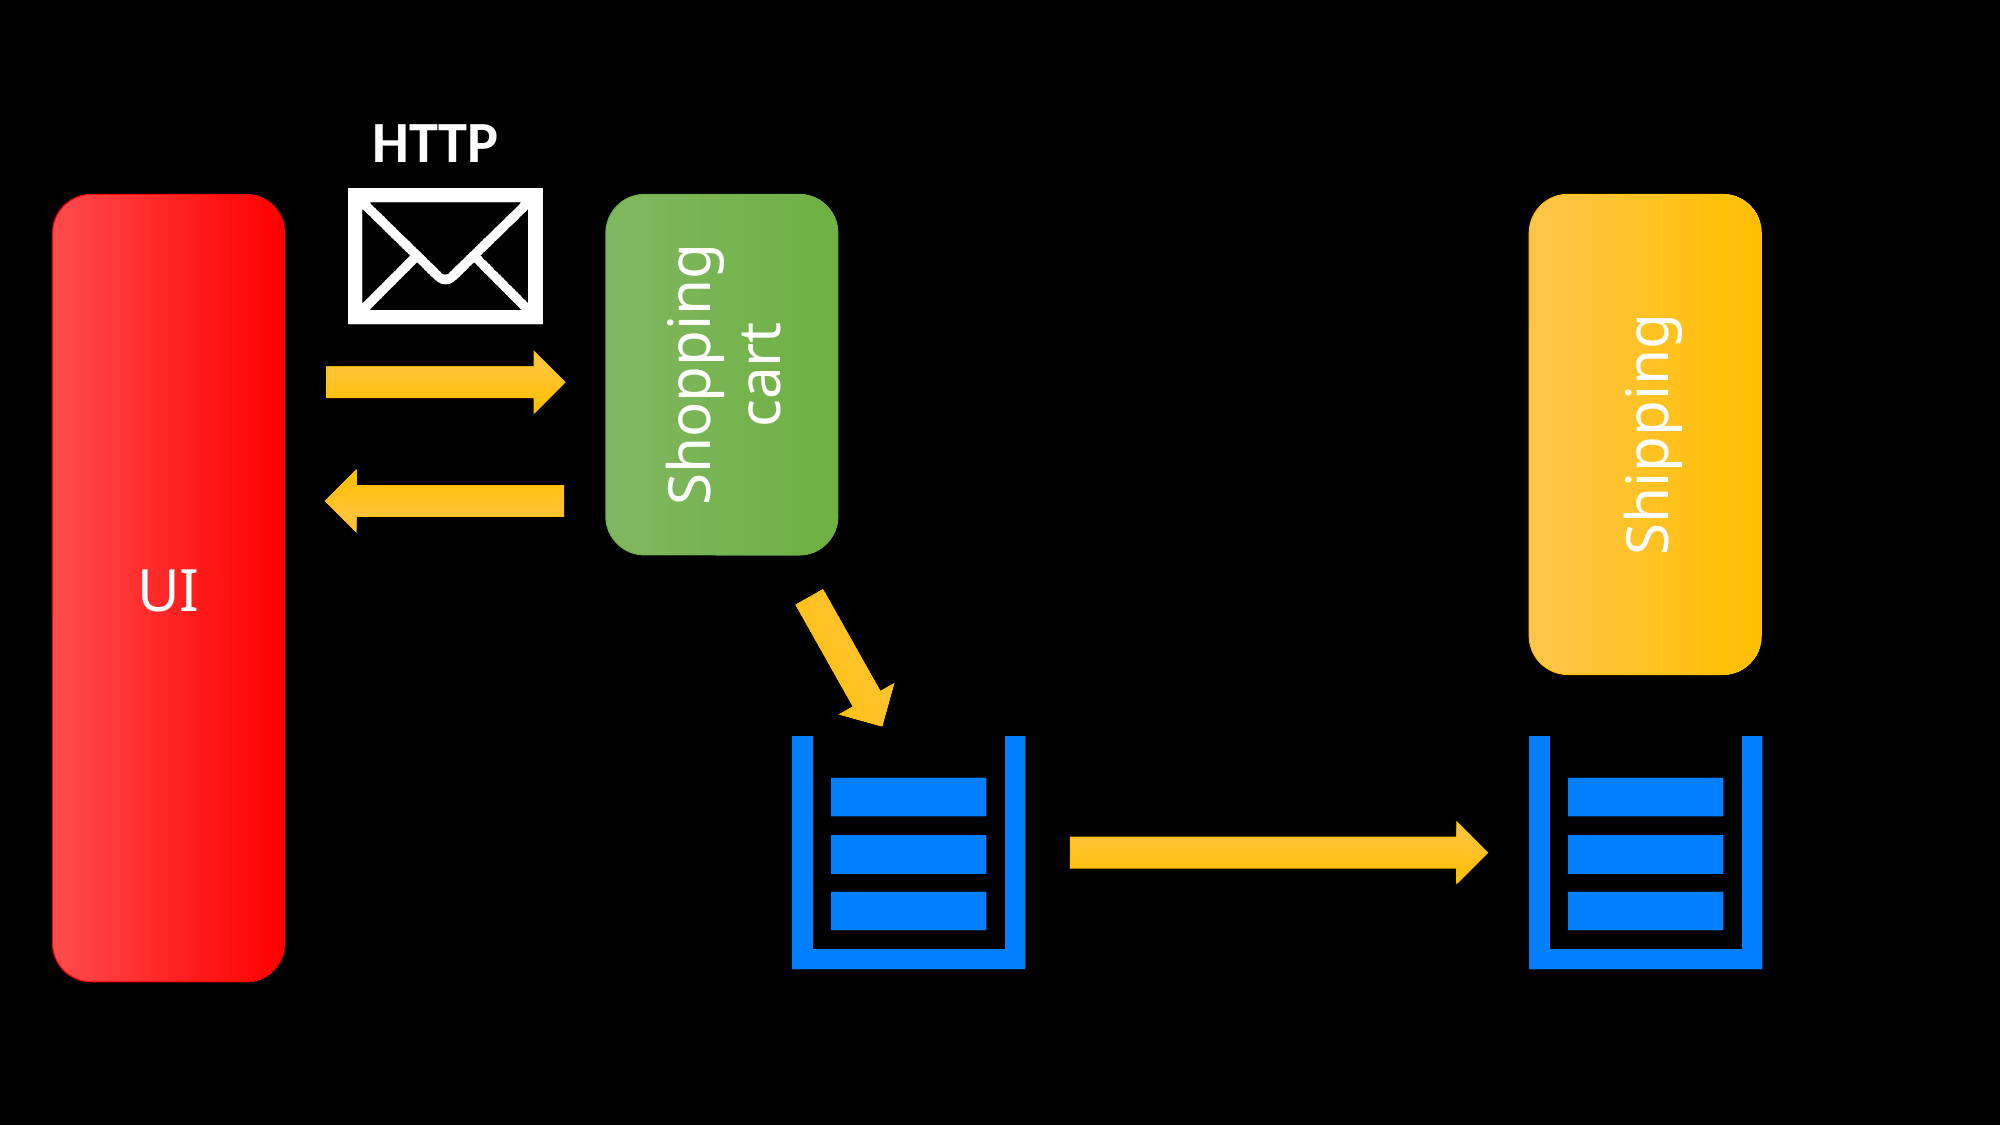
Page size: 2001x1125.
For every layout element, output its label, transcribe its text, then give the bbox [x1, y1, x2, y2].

text_box Shipping [1528, 193, 1762, 676]
text_box HTTP [251, 96, 620, 182]
picture [779, 723, 1038, 982]
text_box [1069, 820, 1489, 885]
text_box [795, 589, 895, 723]
text_box UI [51, 193, 286, 983]
picture [1515, 723, 1775, 982]
text_box Shopping cart [605, 193, 839, 556]
picture [328, 139, 562, 373]
text_box [326, 366, 566, 415]
text_box [324, 468, 565, 534]
